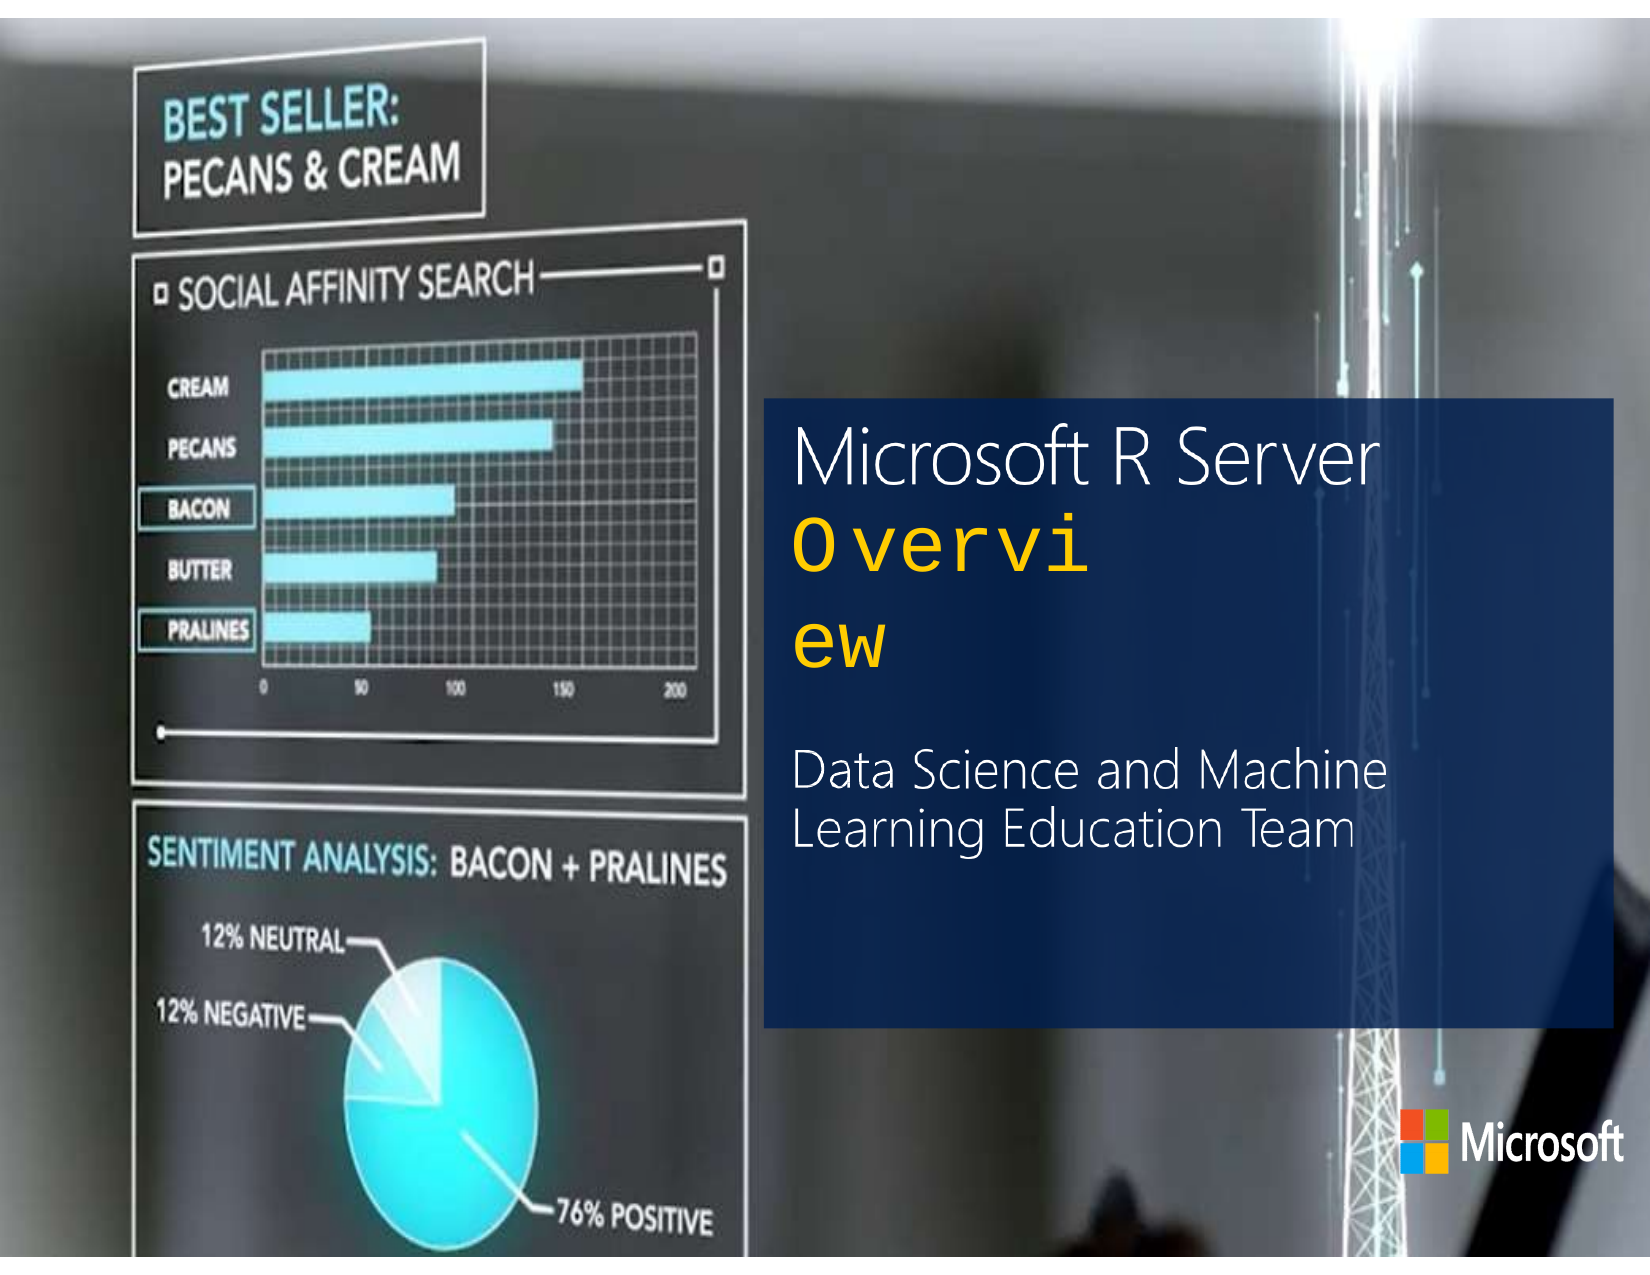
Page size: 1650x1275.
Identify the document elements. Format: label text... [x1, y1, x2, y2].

text_box [763, 398, 1614, 1029]
text_box [872, 760, 893, 789]
text_box [798, 423, 1380, 485]
text_box [795, 806, 1353, 859]
text_box [1400, 1109, 1624, 1174]
text_box [0, 18, 1650, 1257]
text_box [829, 760, 850, 789]
text_box [854, 752, 869, 789]
text_box [795, 750, 825, 788]
title Overview [788, 491, 1100, 705]
text_box [914, 747, 1386, 789]
